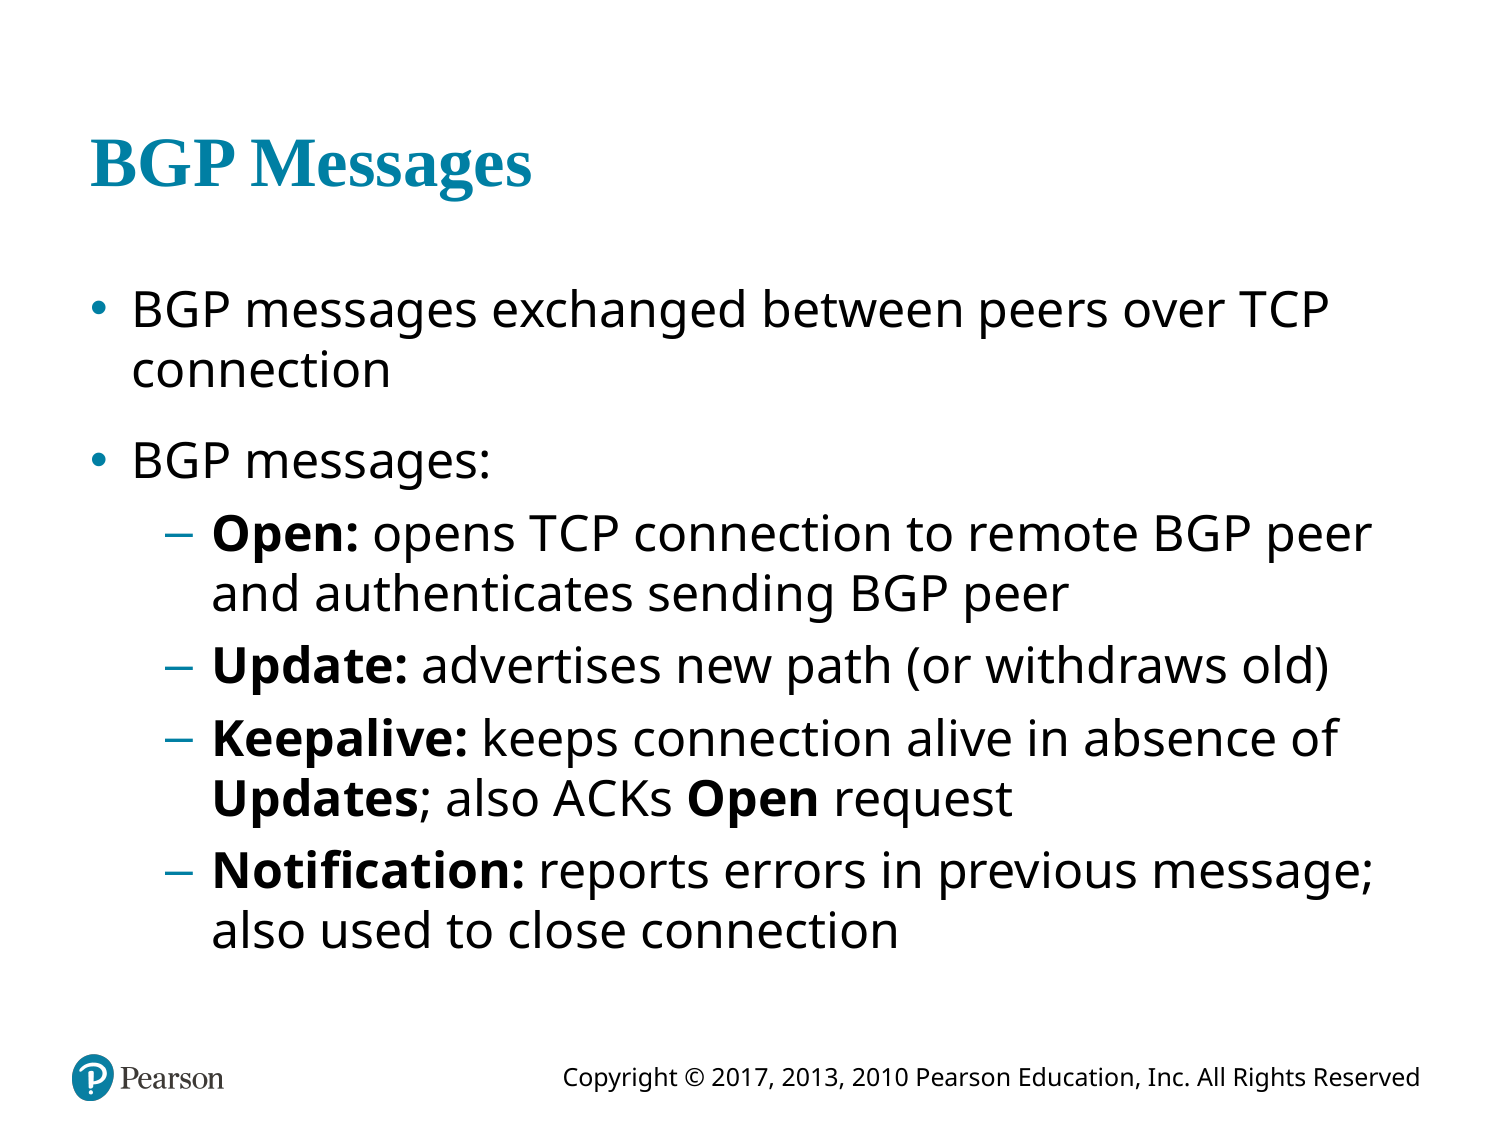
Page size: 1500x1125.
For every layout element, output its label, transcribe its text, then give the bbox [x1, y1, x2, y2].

picture [72, 1087, 83, 1101]
list B G P messages exchanged between peers over T C P connection B G P messages: Open: opens T C P connection to remote B G P peer and authenticates sending B G P peer Update: advertises new path (or withdraws old) Keepalive: keeps connection alive in absence of Updates; also A C K s Open request Notification: reports errors in previous message; also used to close connection [75, 262, 1425, 974]
picture [72, 1054, 88, 1070]
title B G P Messages [75, 0, 1425, 216]
picture [80, 1063, 106, 1088]
picture [98, 1054, 224, 1101]
